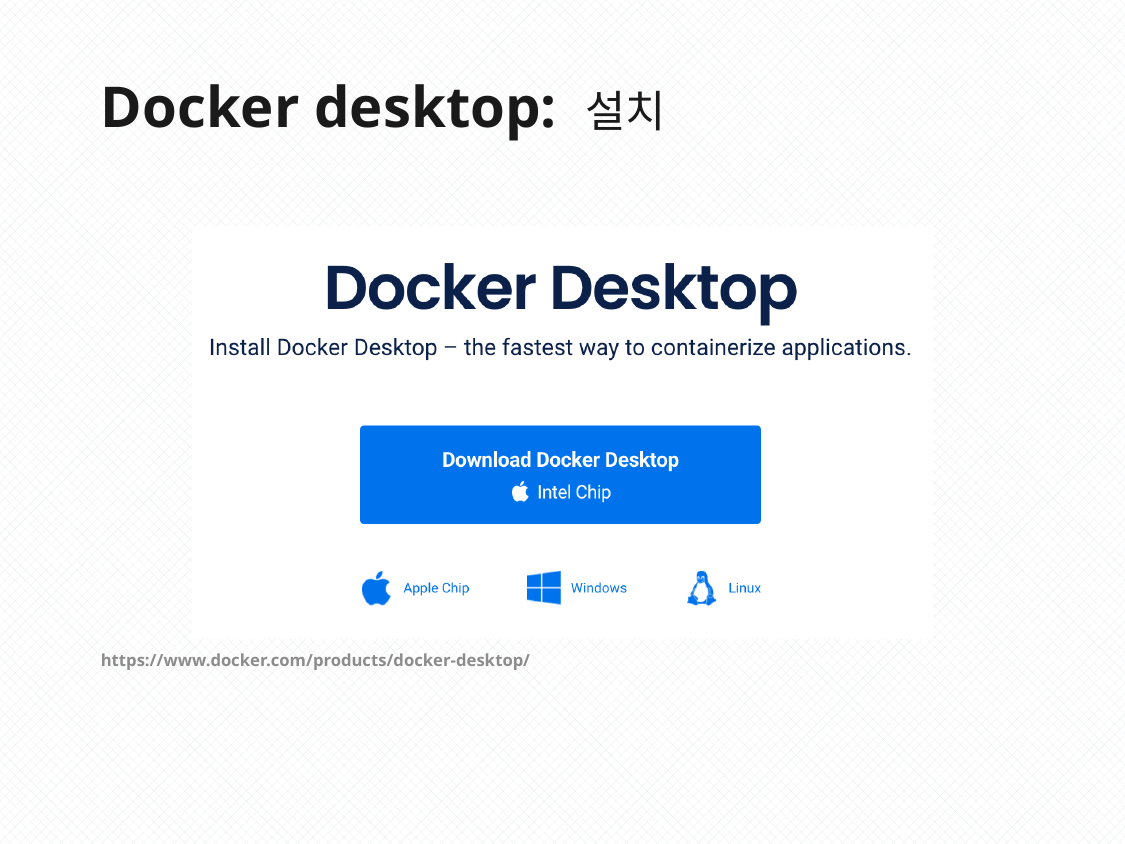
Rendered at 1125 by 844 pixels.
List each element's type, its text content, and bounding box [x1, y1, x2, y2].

text_box https://www.docker.com/products/docker-desktop/ [89, 638, 1036, 705]
text_box Docker desktop: 설치 [89, 50, 1036, 150]
picture [191, 226, 934, 639]
